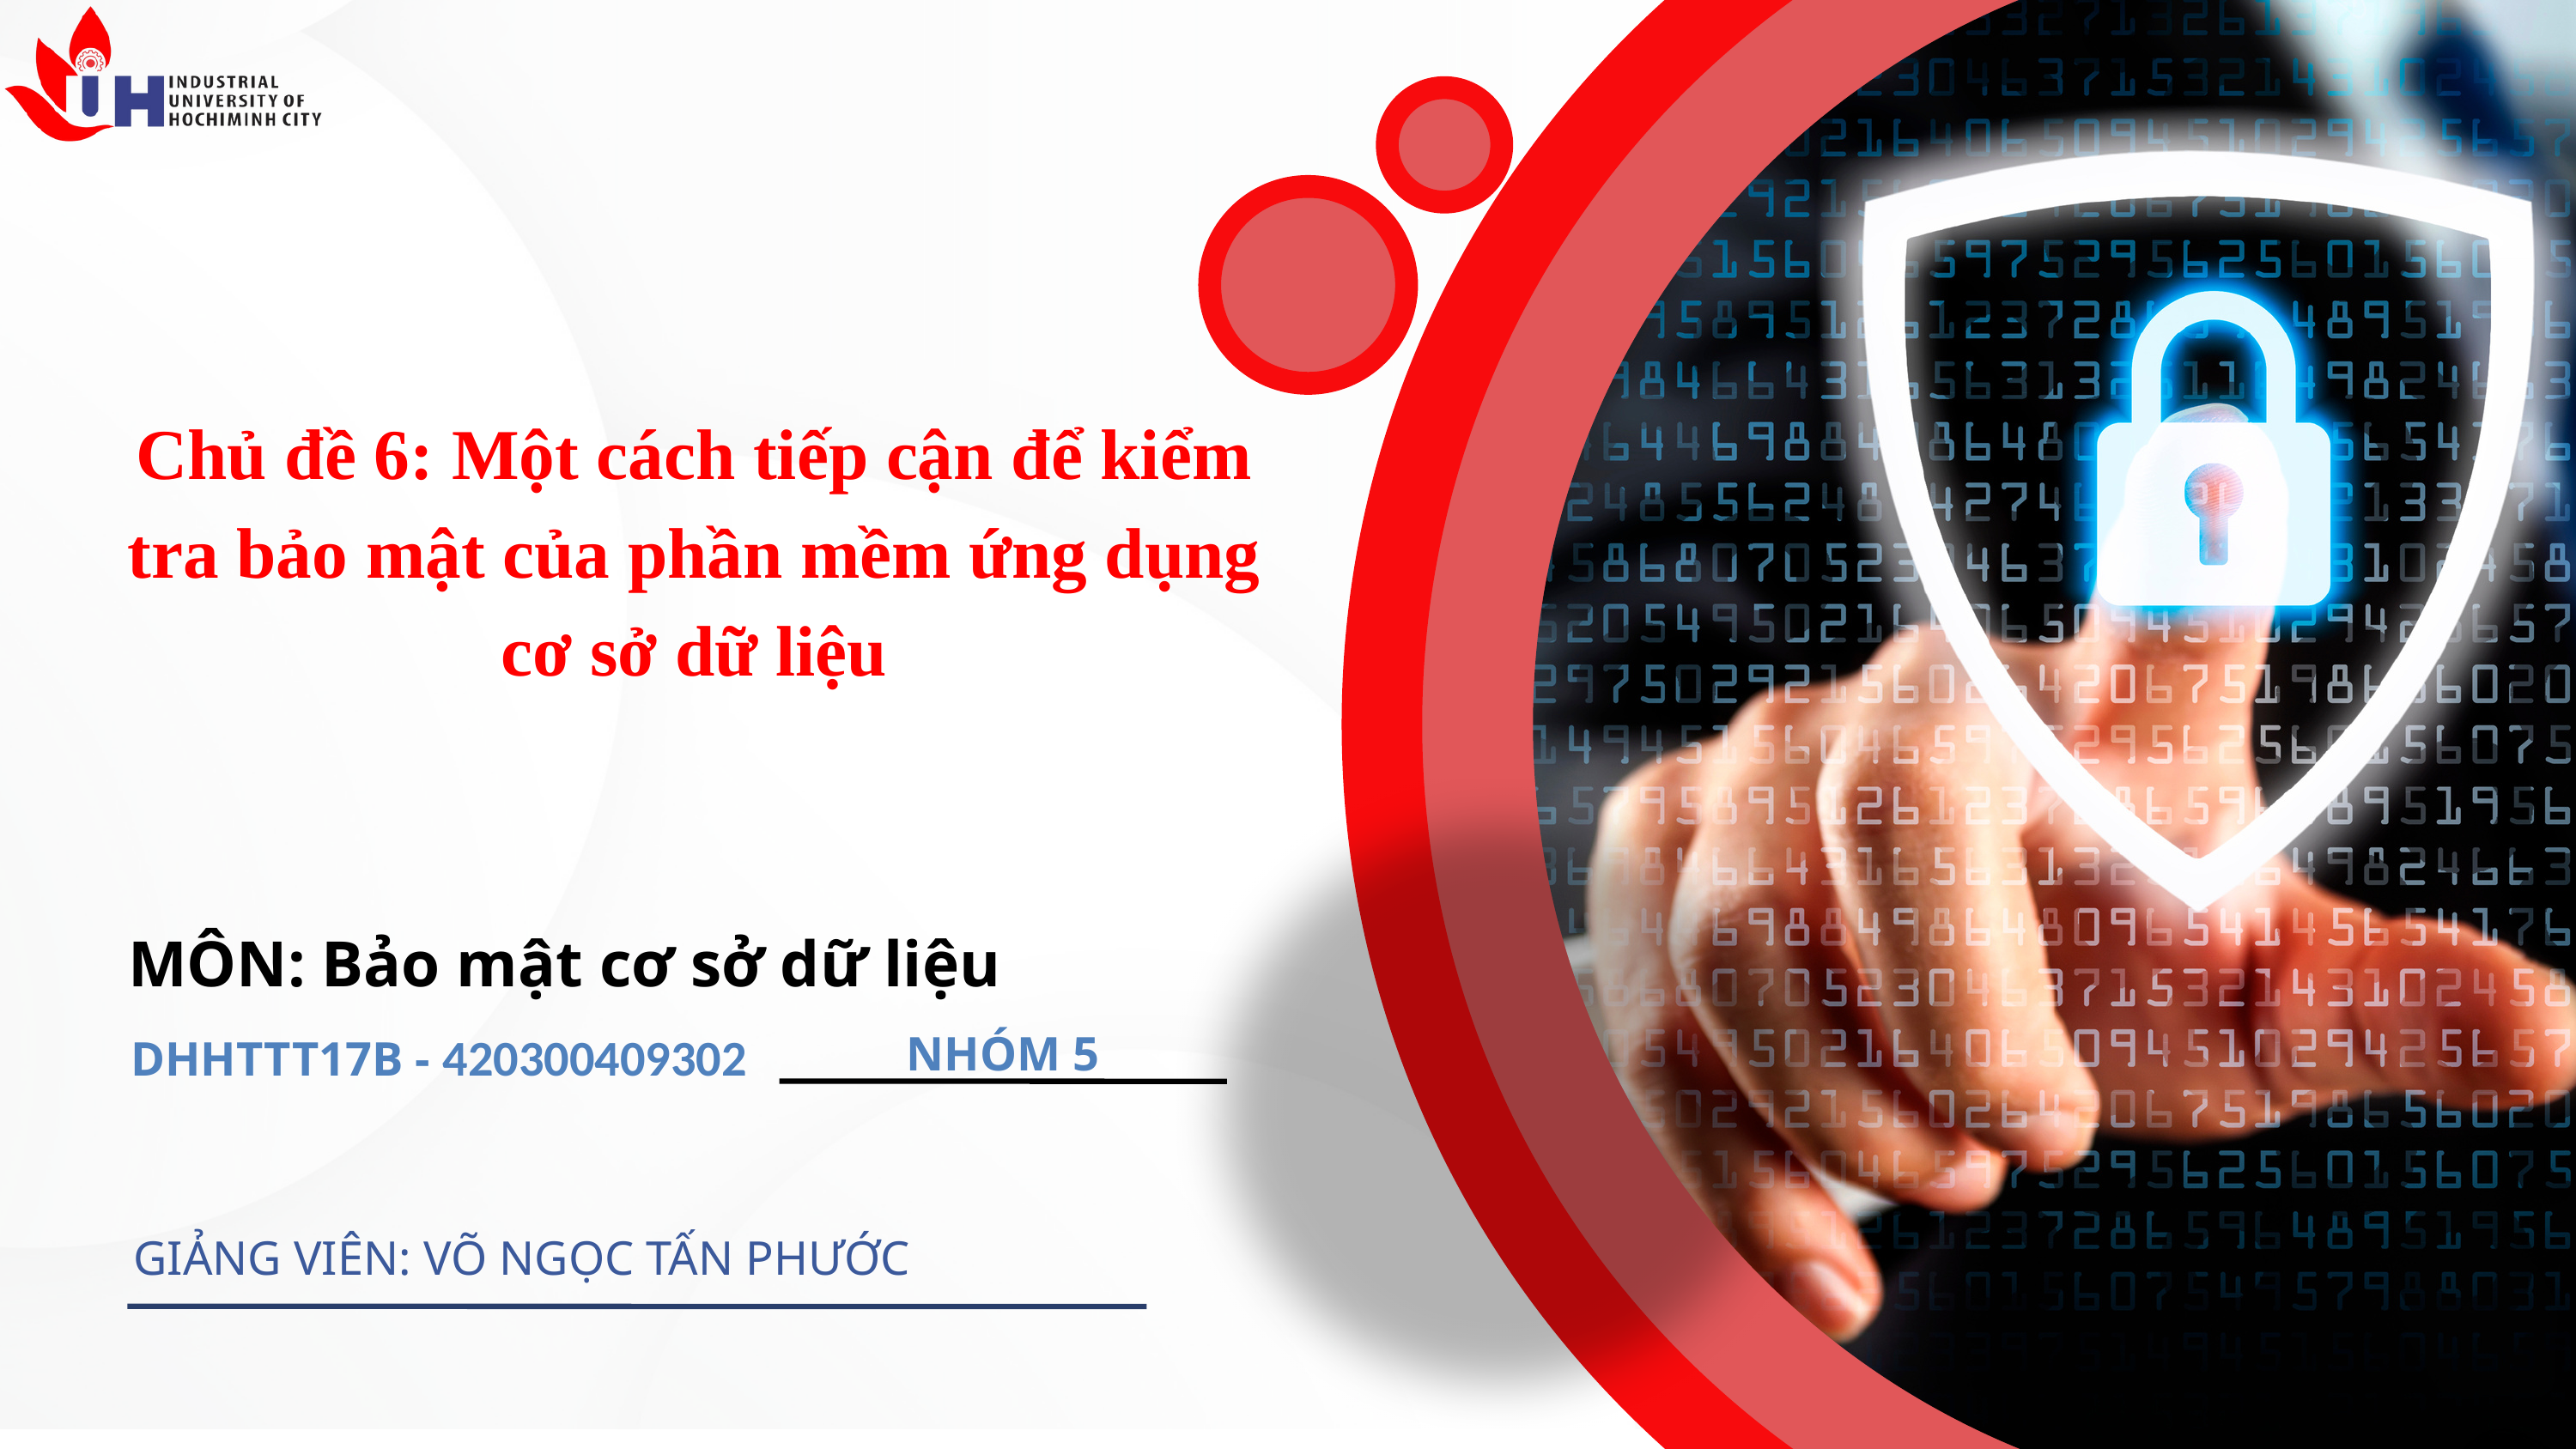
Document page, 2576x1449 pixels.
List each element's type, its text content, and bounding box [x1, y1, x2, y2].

text_box [1176, 1285, 1376, 1429]
text_box Chủ đề 6: Một cách tiếp cận để kiểm tra bảo mật của phần mềm ứng dụng cơ sở dữ liệu [90, 394, 1296, 691]
text_box [0, 0, 1376, 1429]
text_box [0, 0, 330, 144]
text_box GIẢNG VIÊN: VÕ NGỌC TẤN PHƯỚC [133, 1219, 1376, 1285]
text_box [1387, 87, 1503, 203]
text_box MÔN: Bảo mật cơ sở dữ liệu [128, 911, 1176, 999]
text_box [1382, 0, 1528, 1449]
text_box NHÓM 5 [906, 1015, 1100, 1081]
text_box DHHTTT17B - 420300409302 [131, 1021, 867, 1087]
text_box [1533, 0, 2576, 1449]
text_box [1209, 185, 1376, 384]
text_box [1176, 779, 1376, 1219]
